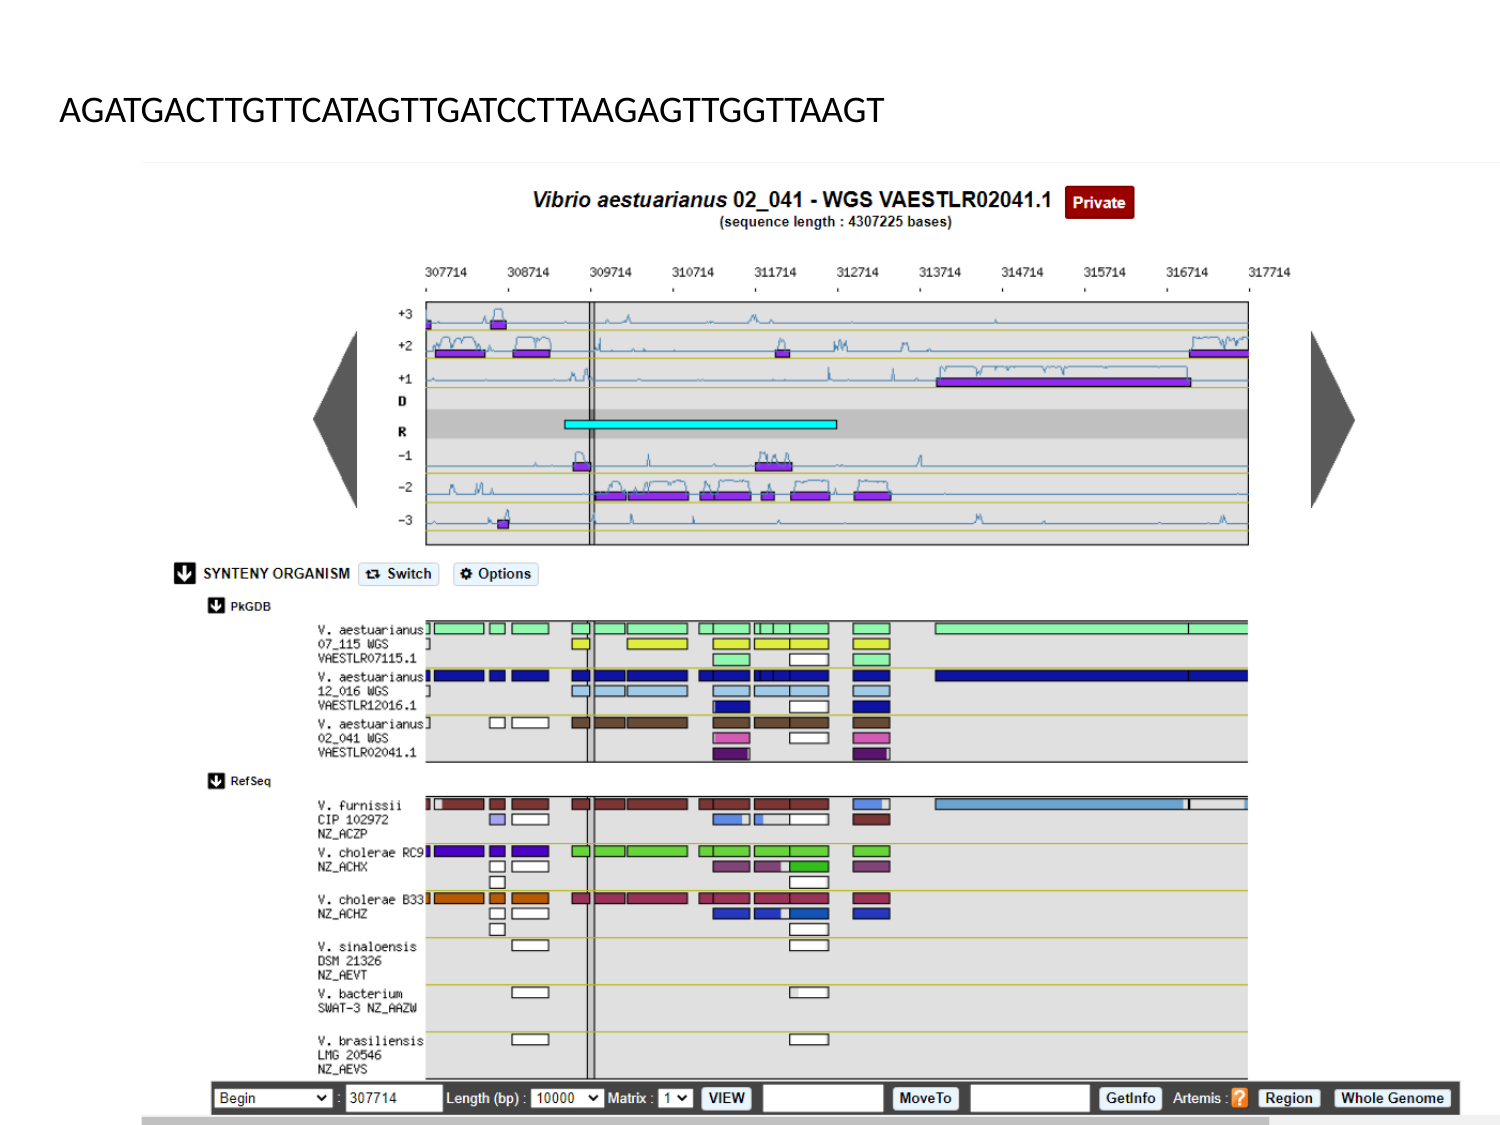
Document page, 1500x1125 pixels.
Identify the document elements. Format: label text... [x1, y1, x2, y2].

text_box AGATGACTTGTTCATAGTTGATCCTTAAGAGTTGGTTAAGT [44, 78, 909, 138]
picture [141, 162, 1500, 1125]
